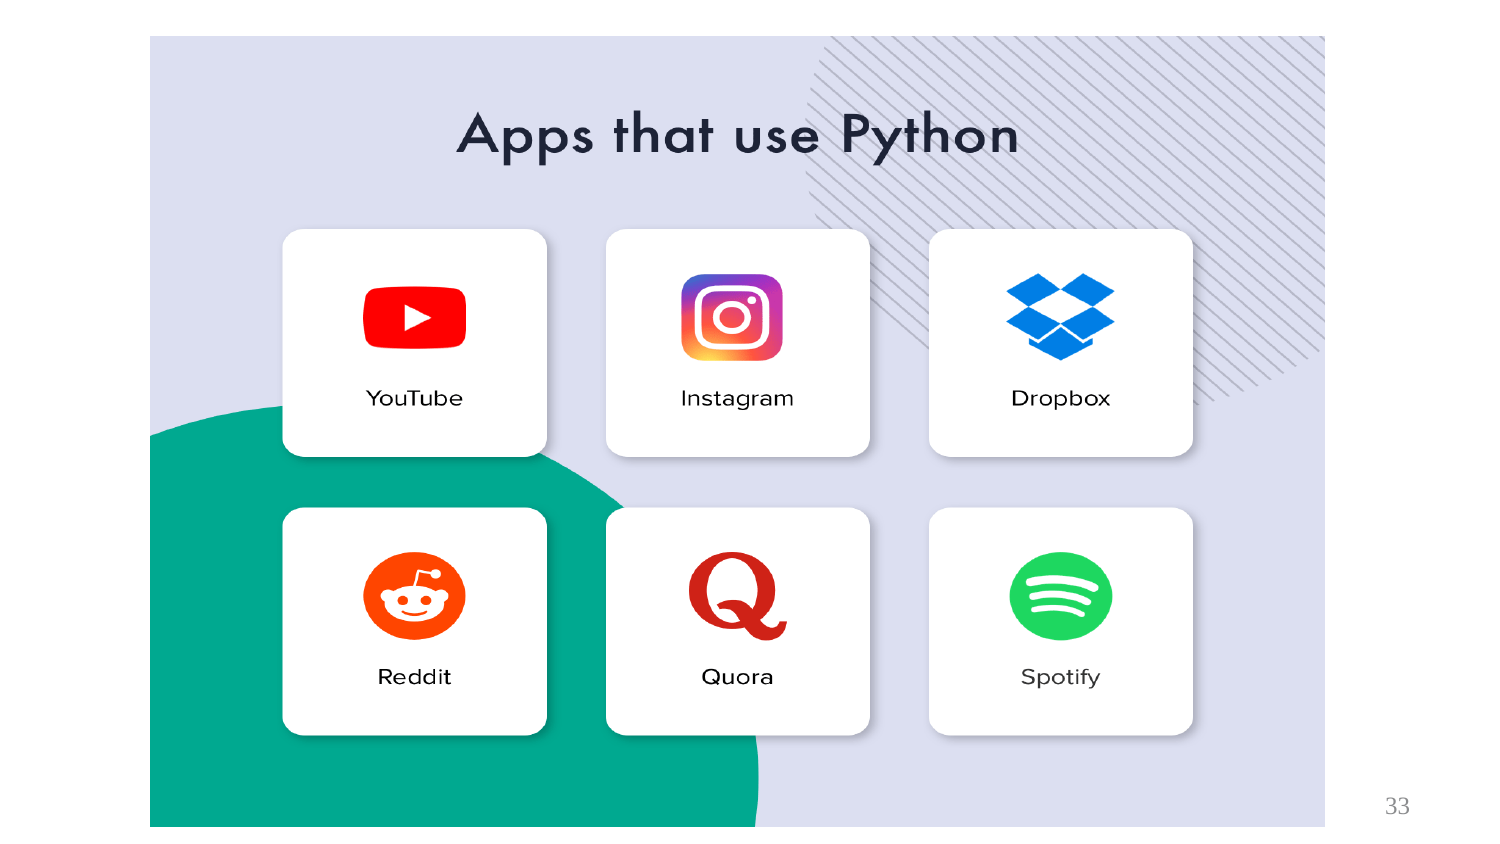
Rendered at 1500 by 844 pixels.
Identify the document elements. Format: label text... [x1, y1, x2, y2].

slide_number 33 [1329, 782, 1425, 827]
picture [149, 36, 1326, 828]
